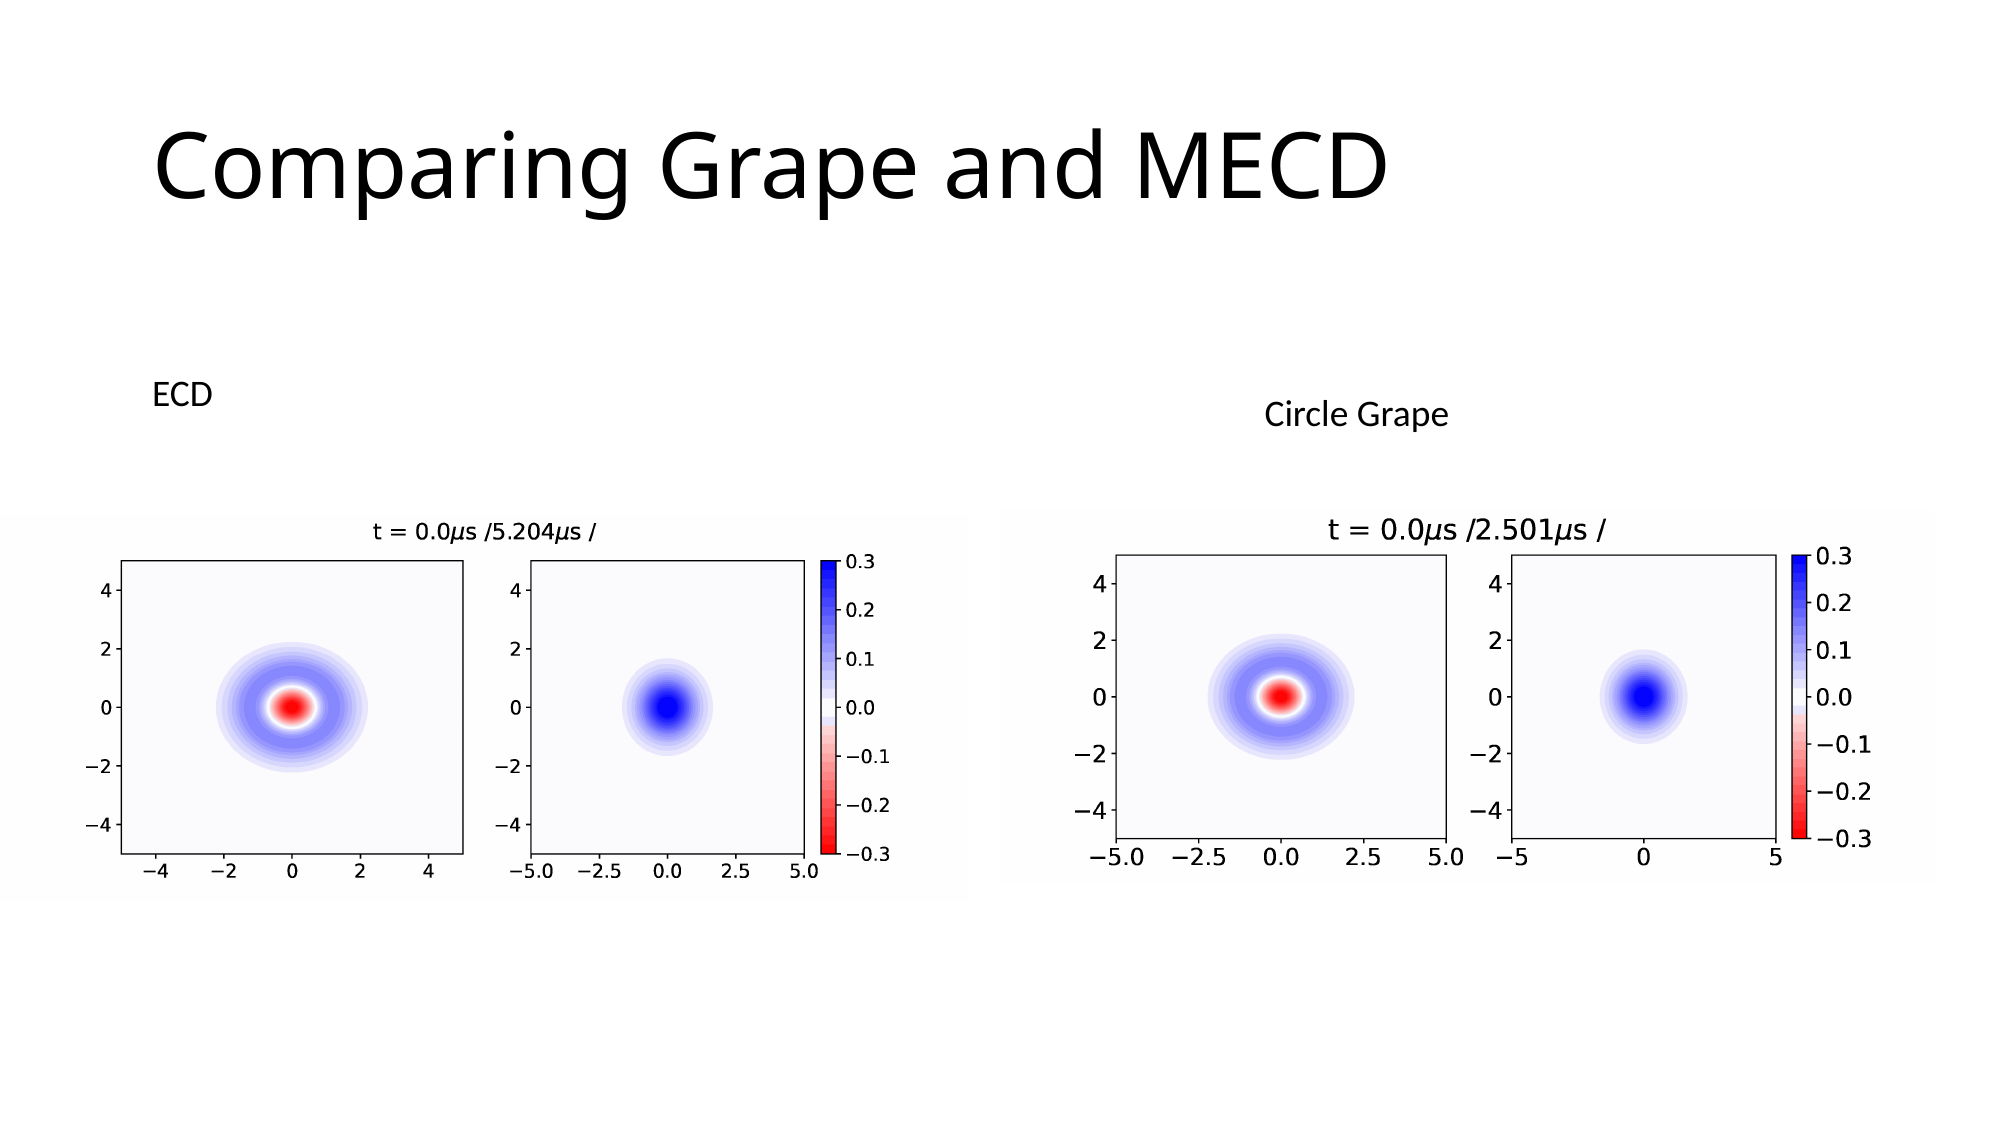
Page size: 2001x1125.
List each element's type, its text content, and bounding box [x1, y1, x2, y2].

text_box ECD [137, 361, 841, 422]
text_box Circle Grape [1249, 381, 1953, 442]
picture [999, 510, 1935, 885]
picture [0, 514, 970, 902]
title Comparing Grape and MECD [137, 59, 1863, 278]
